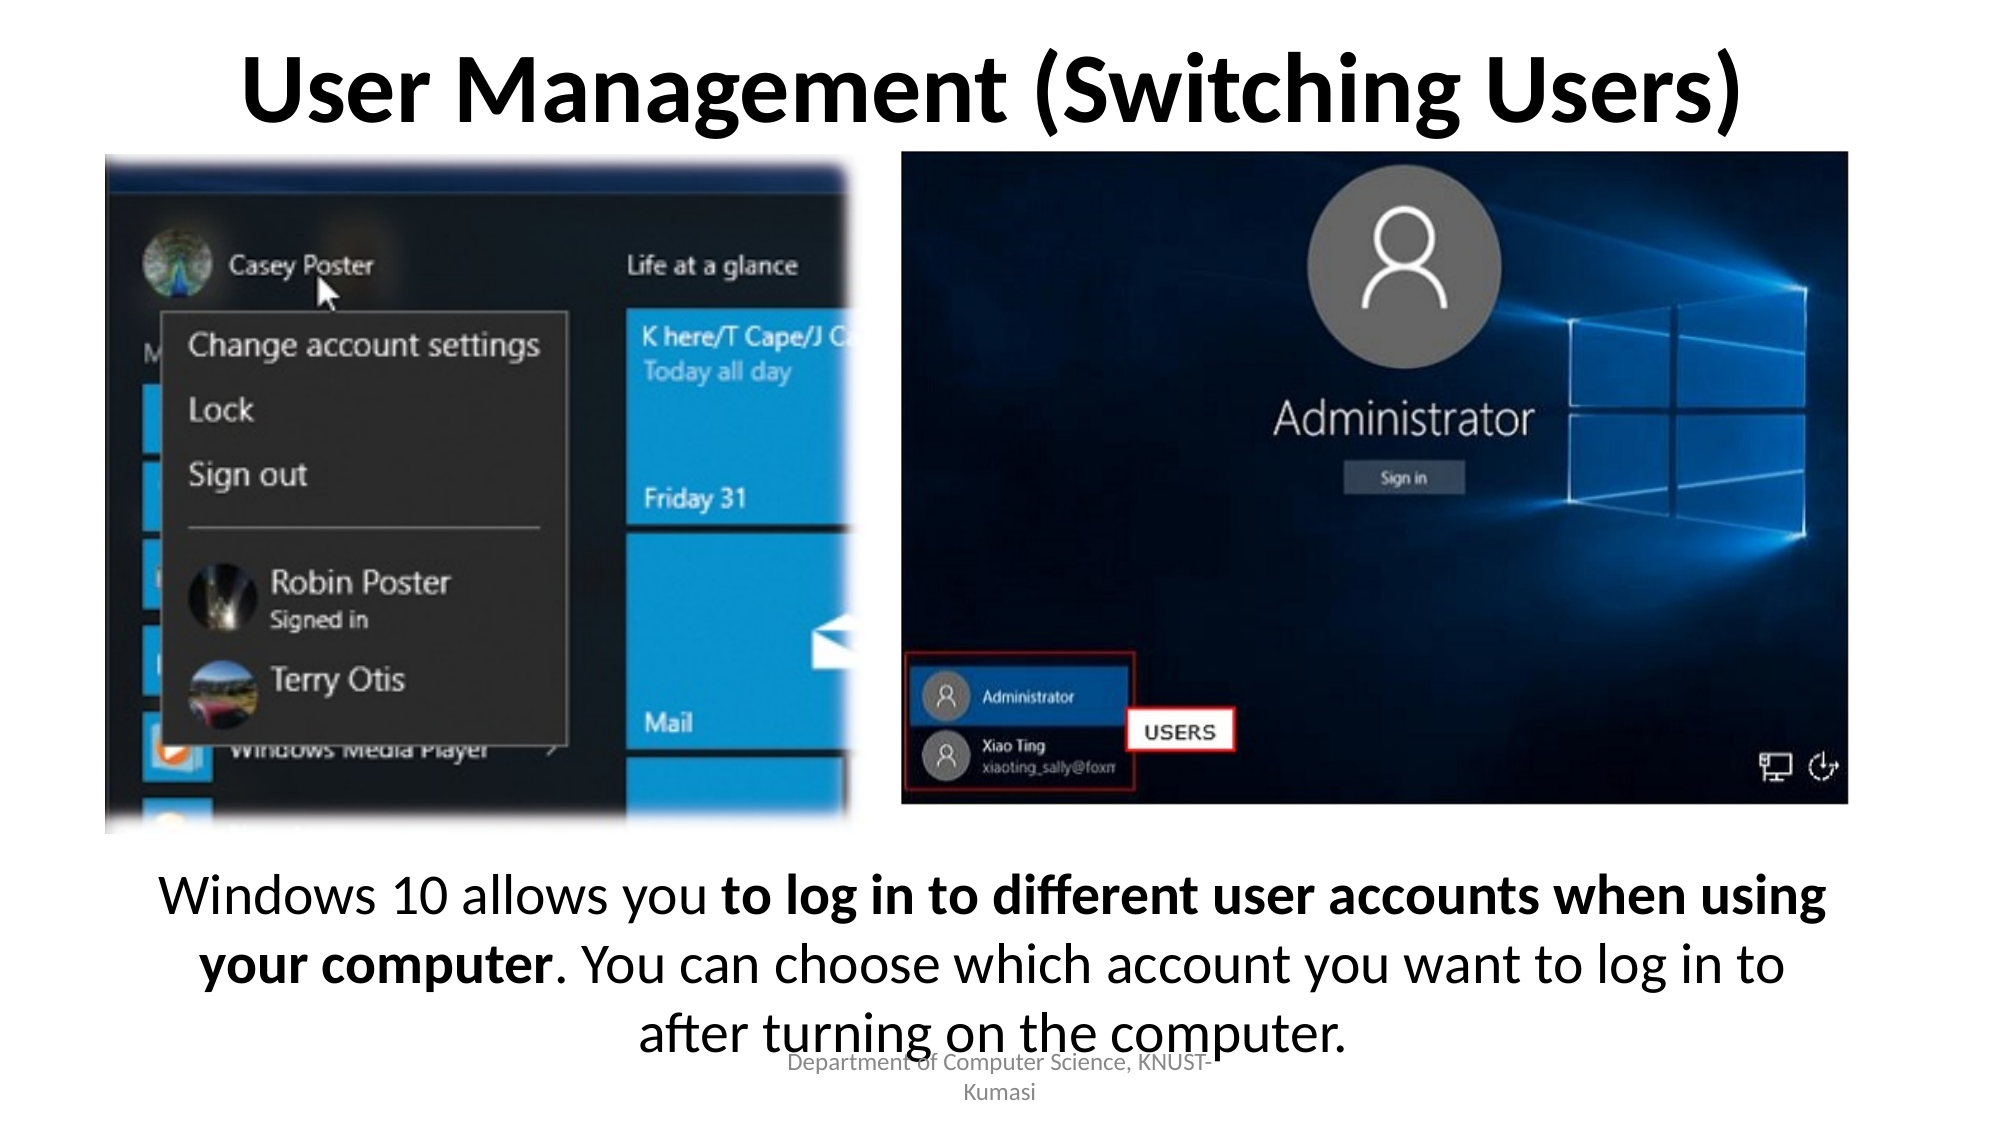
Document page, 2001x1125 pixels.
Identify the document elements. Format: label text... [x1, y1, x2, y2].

text_box Department of Computer Science, KNUST- Kumasi [783, 1050, 1217, 1106]
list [900, 150, 1850, 807]
title User Management (Switching Users) [131, 8, 1857, 172]
list Windows 10 allows you to log in to different user accounts when using your computer. You can choose which account you want to log in to after turning on the computer. [137, 849, 1850, 1073]
picture [104, 154, 865, 834]
